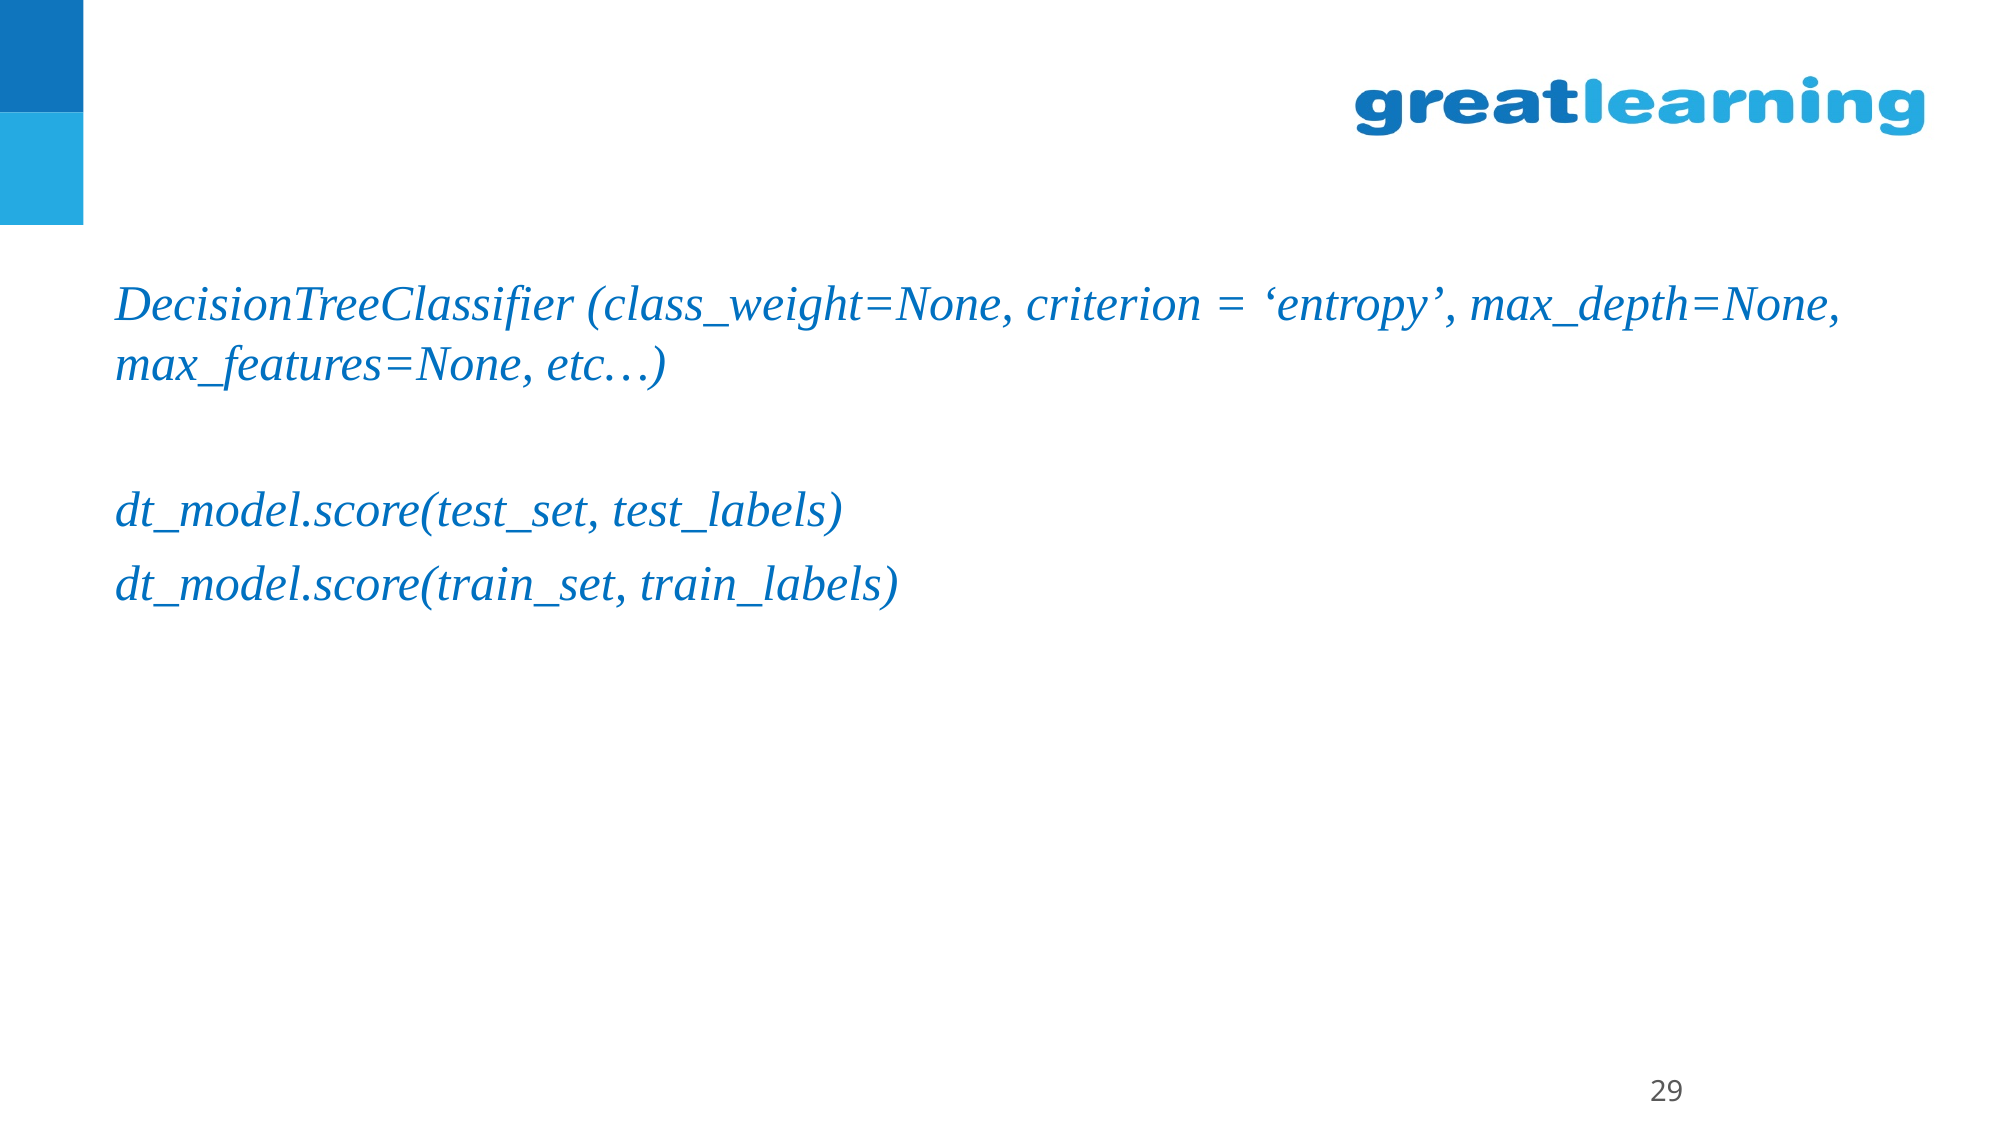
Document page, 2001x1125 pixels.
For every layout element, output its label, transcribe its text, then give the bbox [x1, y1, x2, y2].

slide_number 29 [1433, 1062, 1900, 1123]
list DecisionTreeClassifier (class_weight=None, criterion = ‘entropy’, max_depth=None, max_features=None, etc…) dt_model.score(test_set, test_labels) dt_model.score(train_set, train_labels) [99, 262, 1900, 1005]
picture [1344, 52, 1936, 145]
